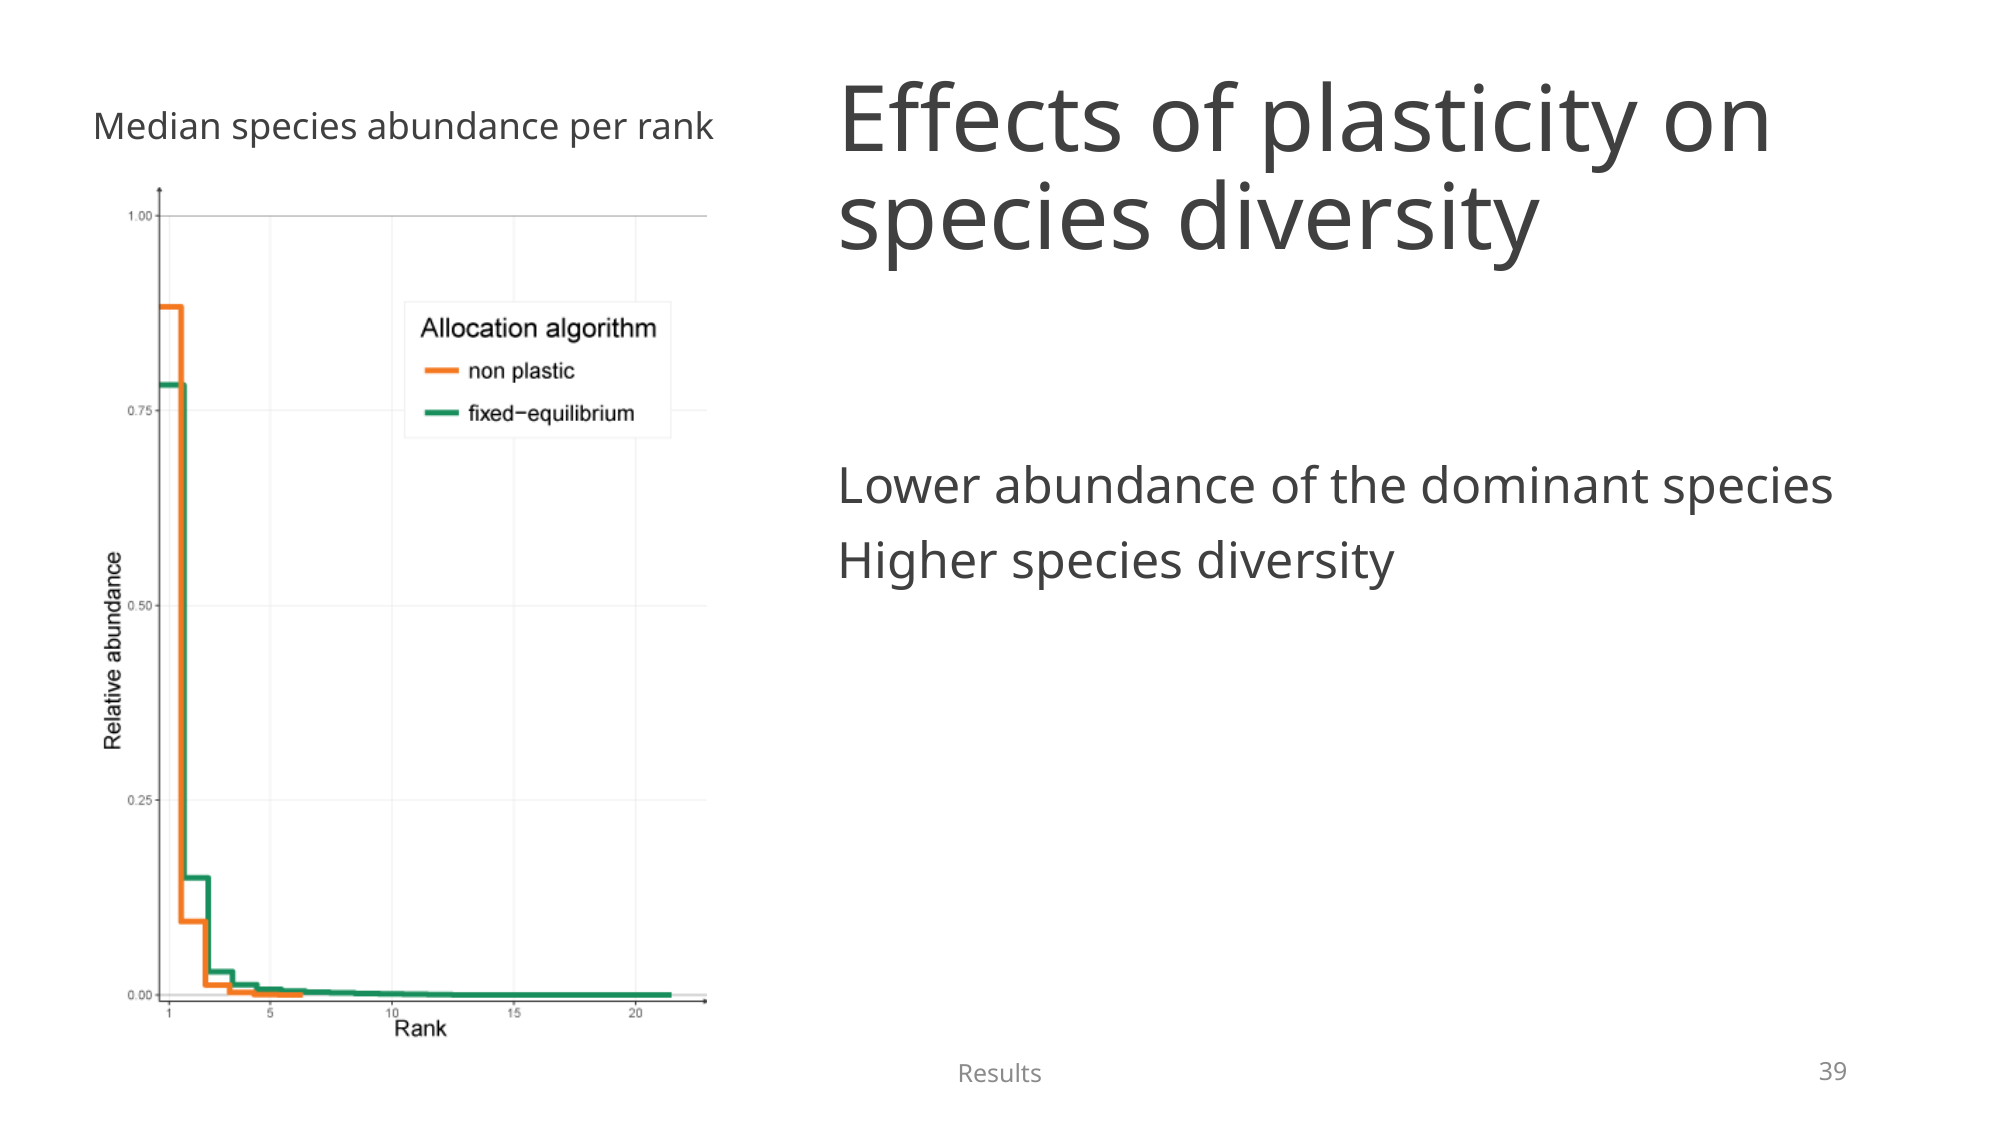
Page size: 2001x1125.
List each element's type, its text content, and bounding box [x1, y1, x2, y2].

slide_number 39 [1412, 1042, 1863, 1103]
footer Results [662, 1042, 1338, 1103]
text_box Median species abundance per rank [57, 100, 750, 187]
text_box Lower abundance of the dominant species Higher species diversity [822, 453, 1944, 812]
picture [100, 186, 707, 1043]
title Effects of plasticity on species diversity [822, 59, 1898, 278]
